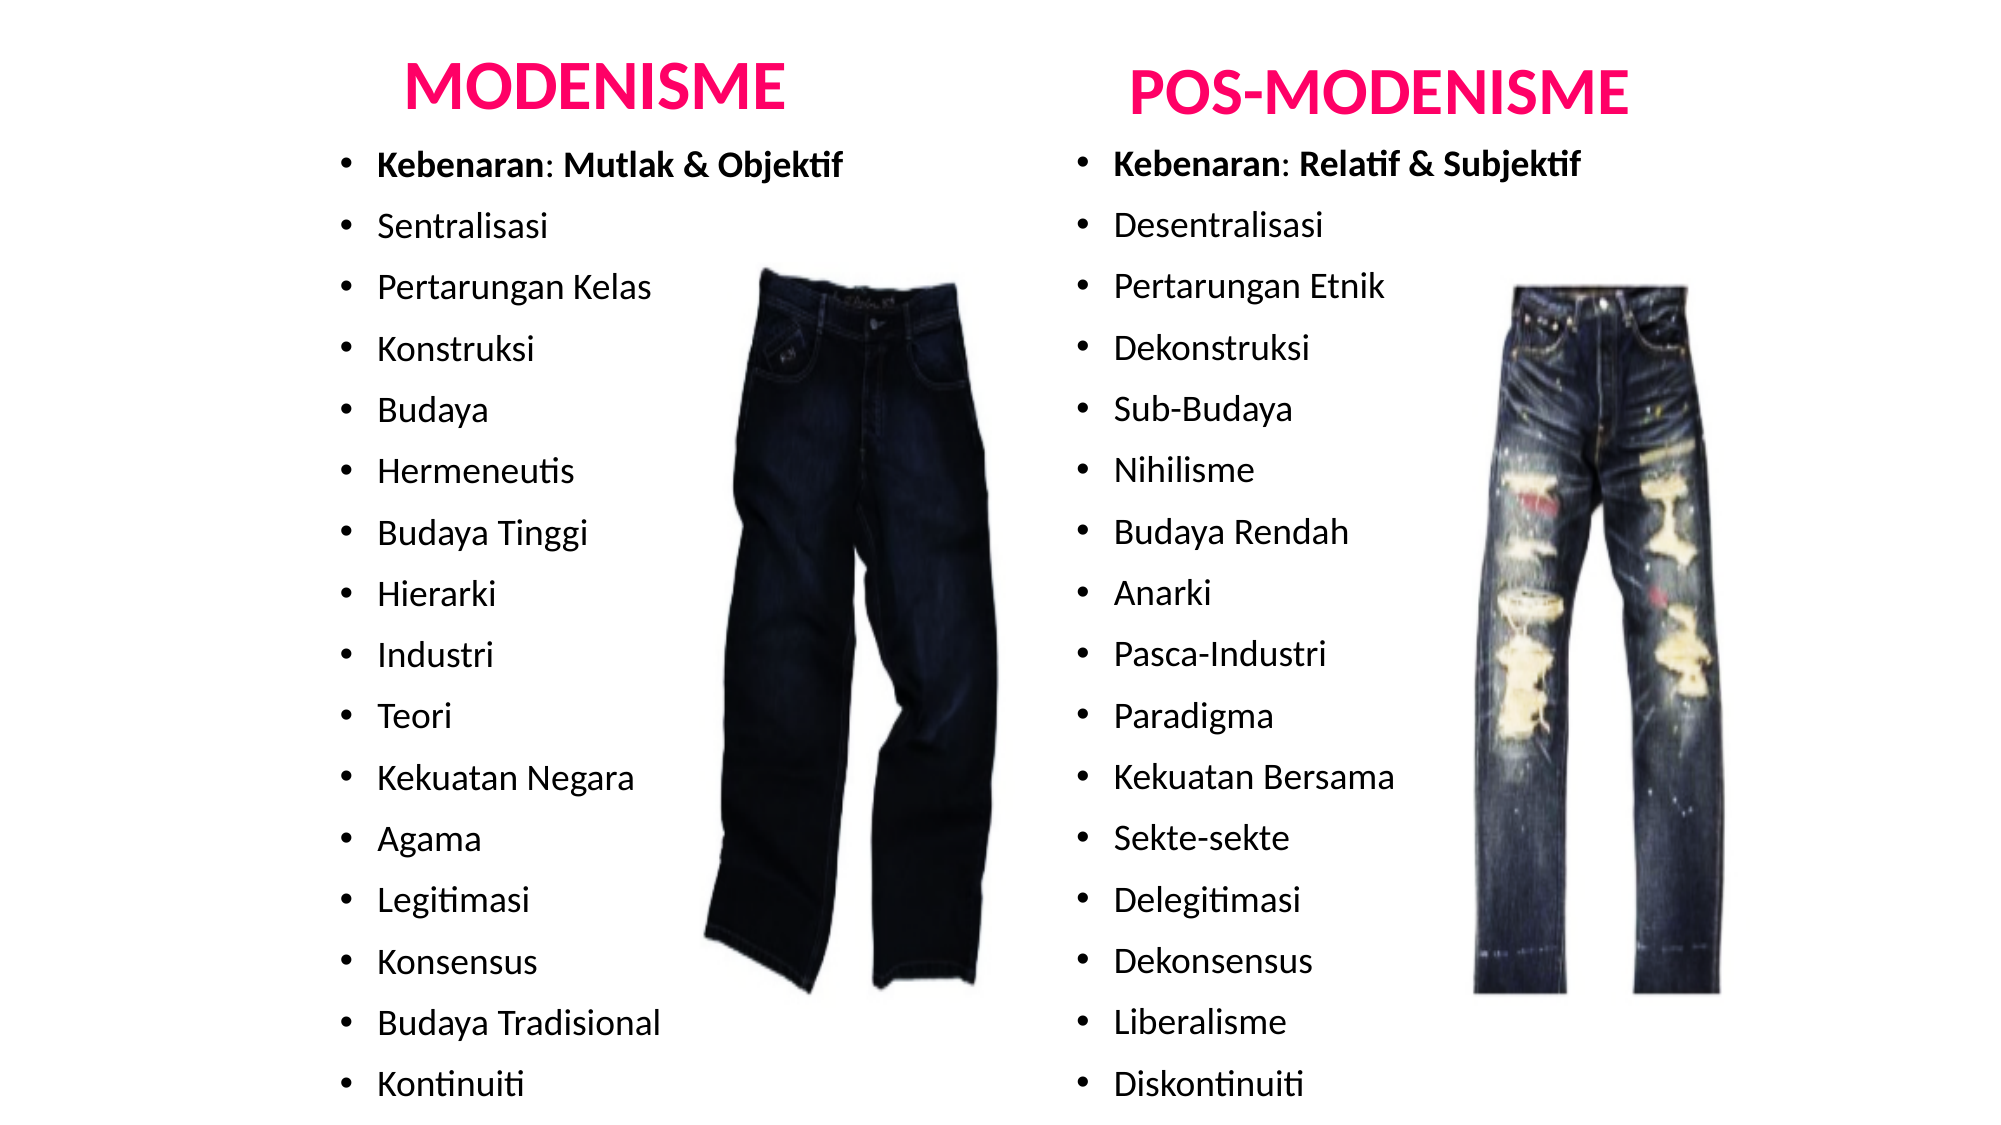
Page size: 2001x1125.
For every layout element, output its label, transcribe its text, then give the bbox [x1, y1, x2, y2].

list MODENISME [388, 0, 1024, 133]
list Kebenaran: Relatif & Subjektif Desentralisasi Pertarungan Etnik Dekonstruksi Sub-Budaya Nihilisme Budaya Rendah Anarki Pasca-Industri Paradigma Kekuatan Bersama Sekte-sekte Delegitimasi Dekonsensus Liberalisme Diskontinuiti [1061, 136, 1699, 741]
picture [1442, 262, 1750, 1009]
list POS-MODENISME [1061, 1, 1699, 136]
list Kebenaran: Mutlak & Objektif Sentralisasi Pertarungan Kelas Konstruksi Budaya Hermeneutis Budaya Tinggi Hierarki Industri Teori Kekuatan Negara Agama Legitimasi Konsensus Budaya Tradisional Kontinuiti [324, 137, 960, 742]
picture [699, 262, 1015, 1009]
